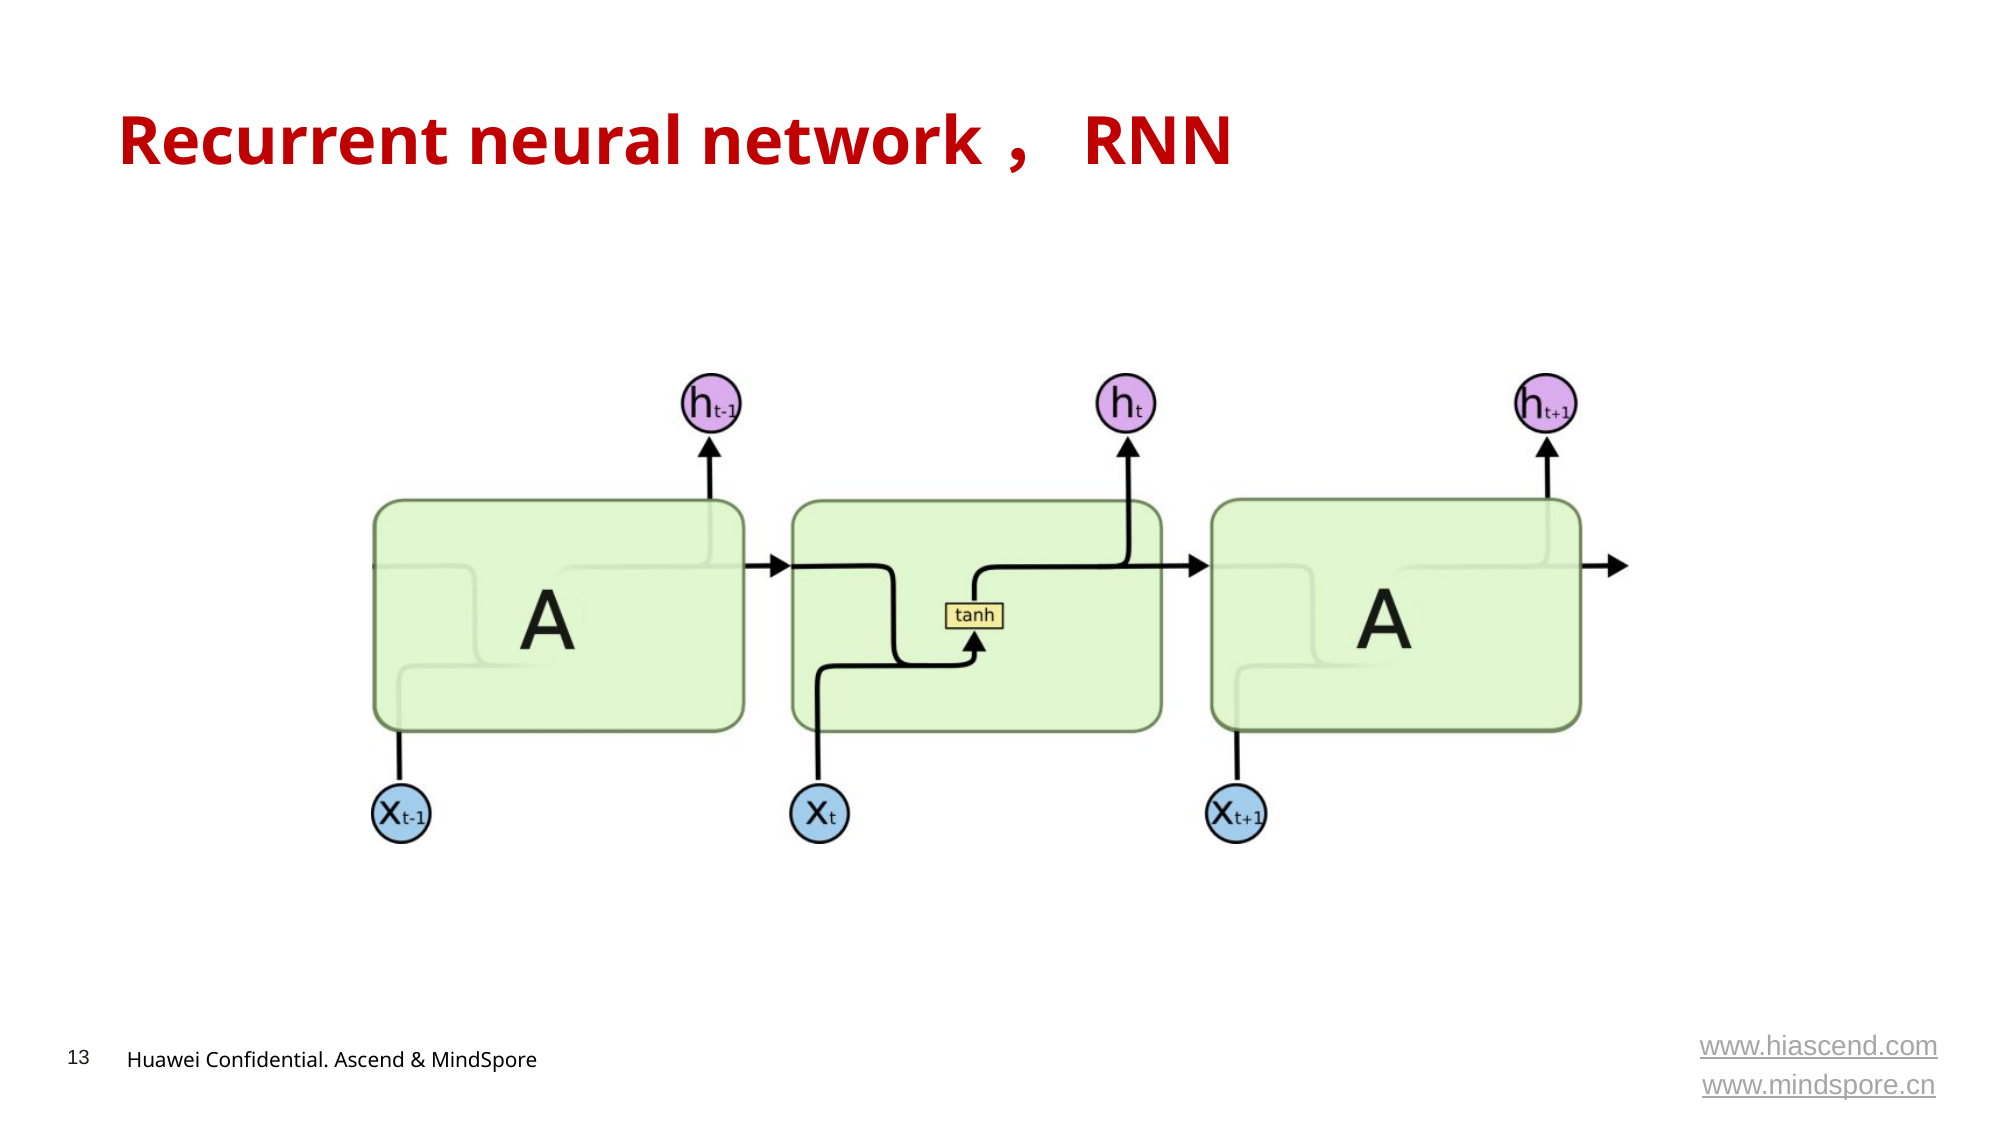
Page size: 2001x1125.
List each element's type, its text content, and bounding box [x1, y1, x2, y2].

title Recurrent neural network，RNN [102, 90, 1901, 187]
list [371, 373, 1630, 844]
